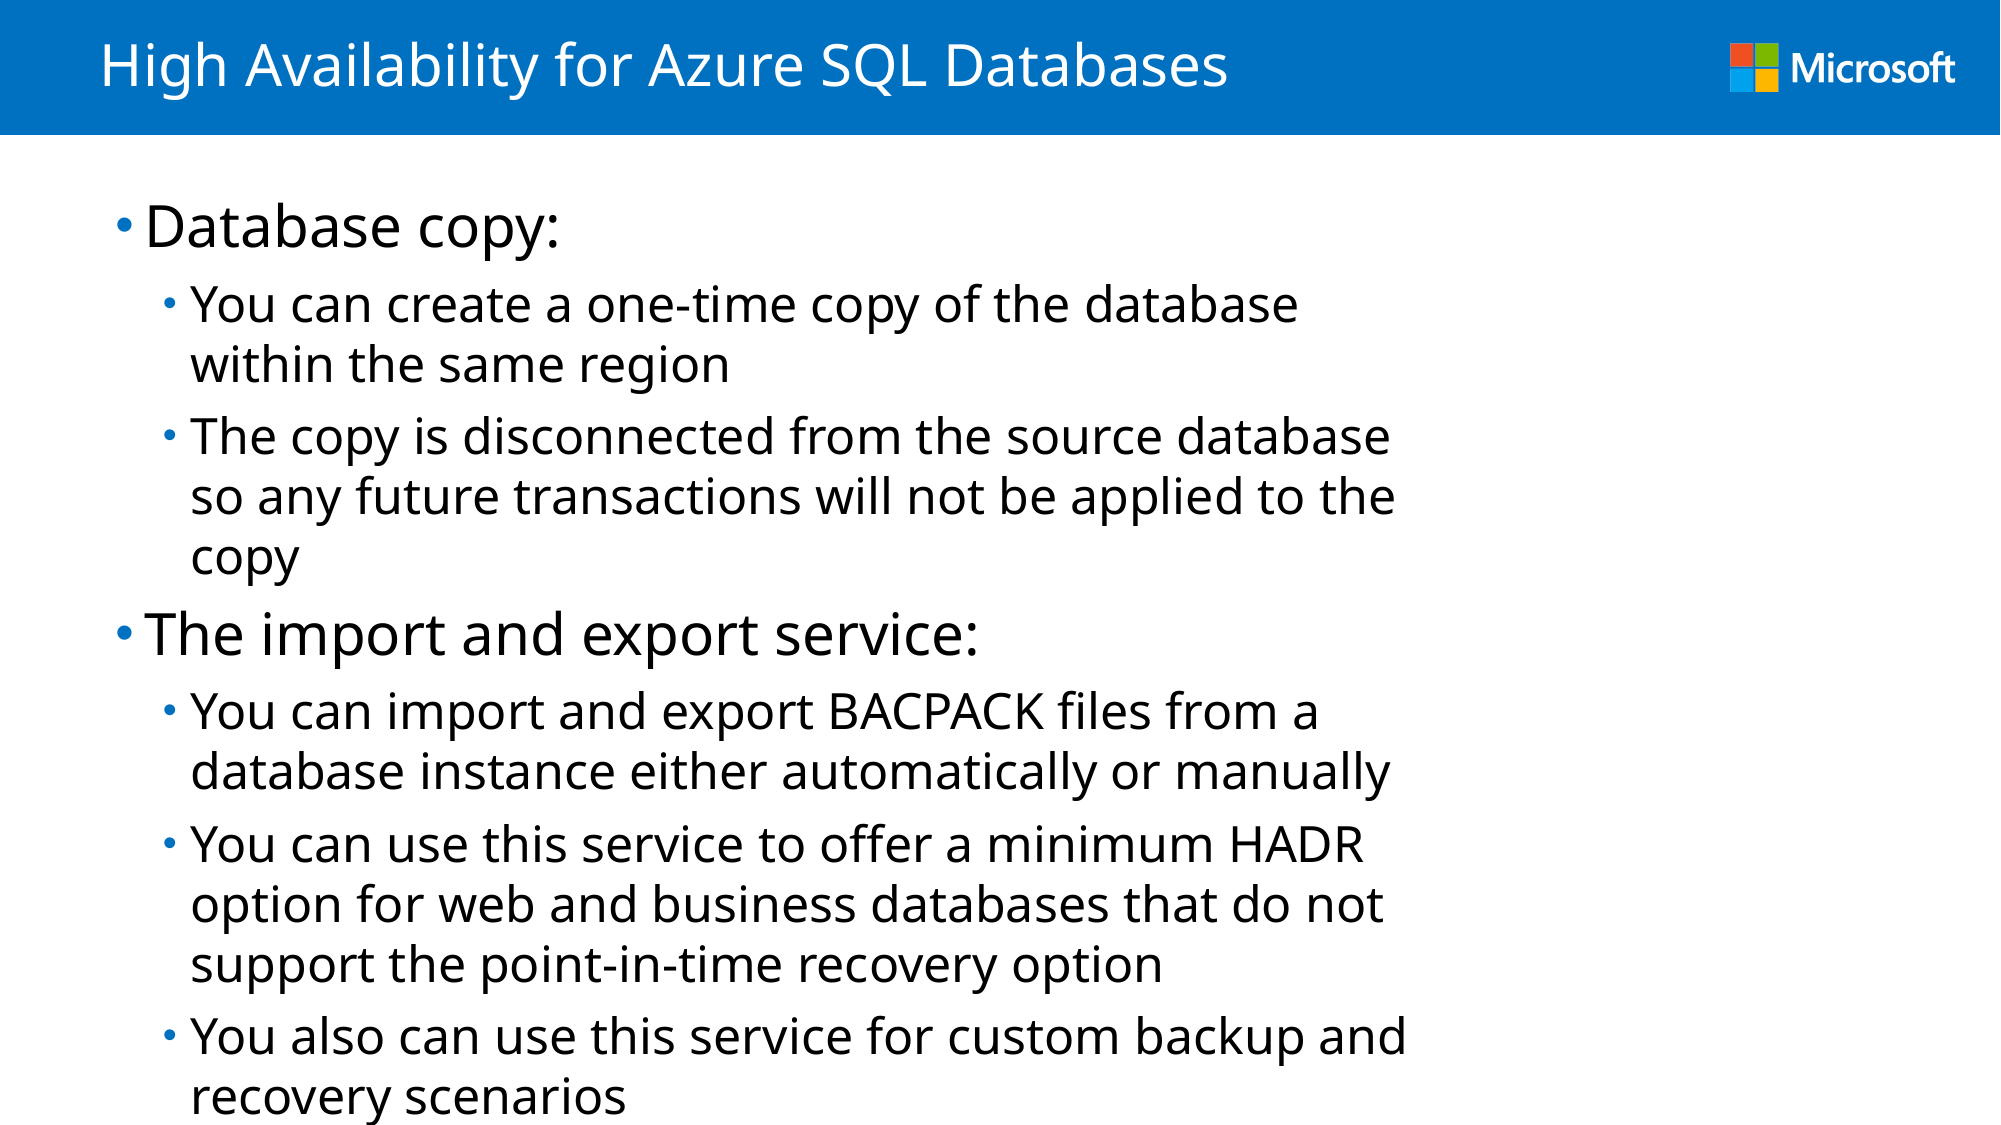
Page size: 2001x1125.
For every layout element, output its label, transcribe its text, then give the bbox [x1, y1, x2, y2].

title High Availability for Azure SQL Databases [99, 0, 1901, 136]
picture [1901, 14, 1986, 121]
text_box Database copy: You can create a one-time copy of the database within the same region The copy is disconnected from the source database so any future transactions will not be applied to the copy The import and export service: You can import and export BACPACK files from a database instance either automatically or manually You can use this service to offer a minimum HADR option for web and business databases that do not support the point-in-time recovery option You also can use this service for custom backup and recovery scenarios [100, 182, 1433, 1027]
